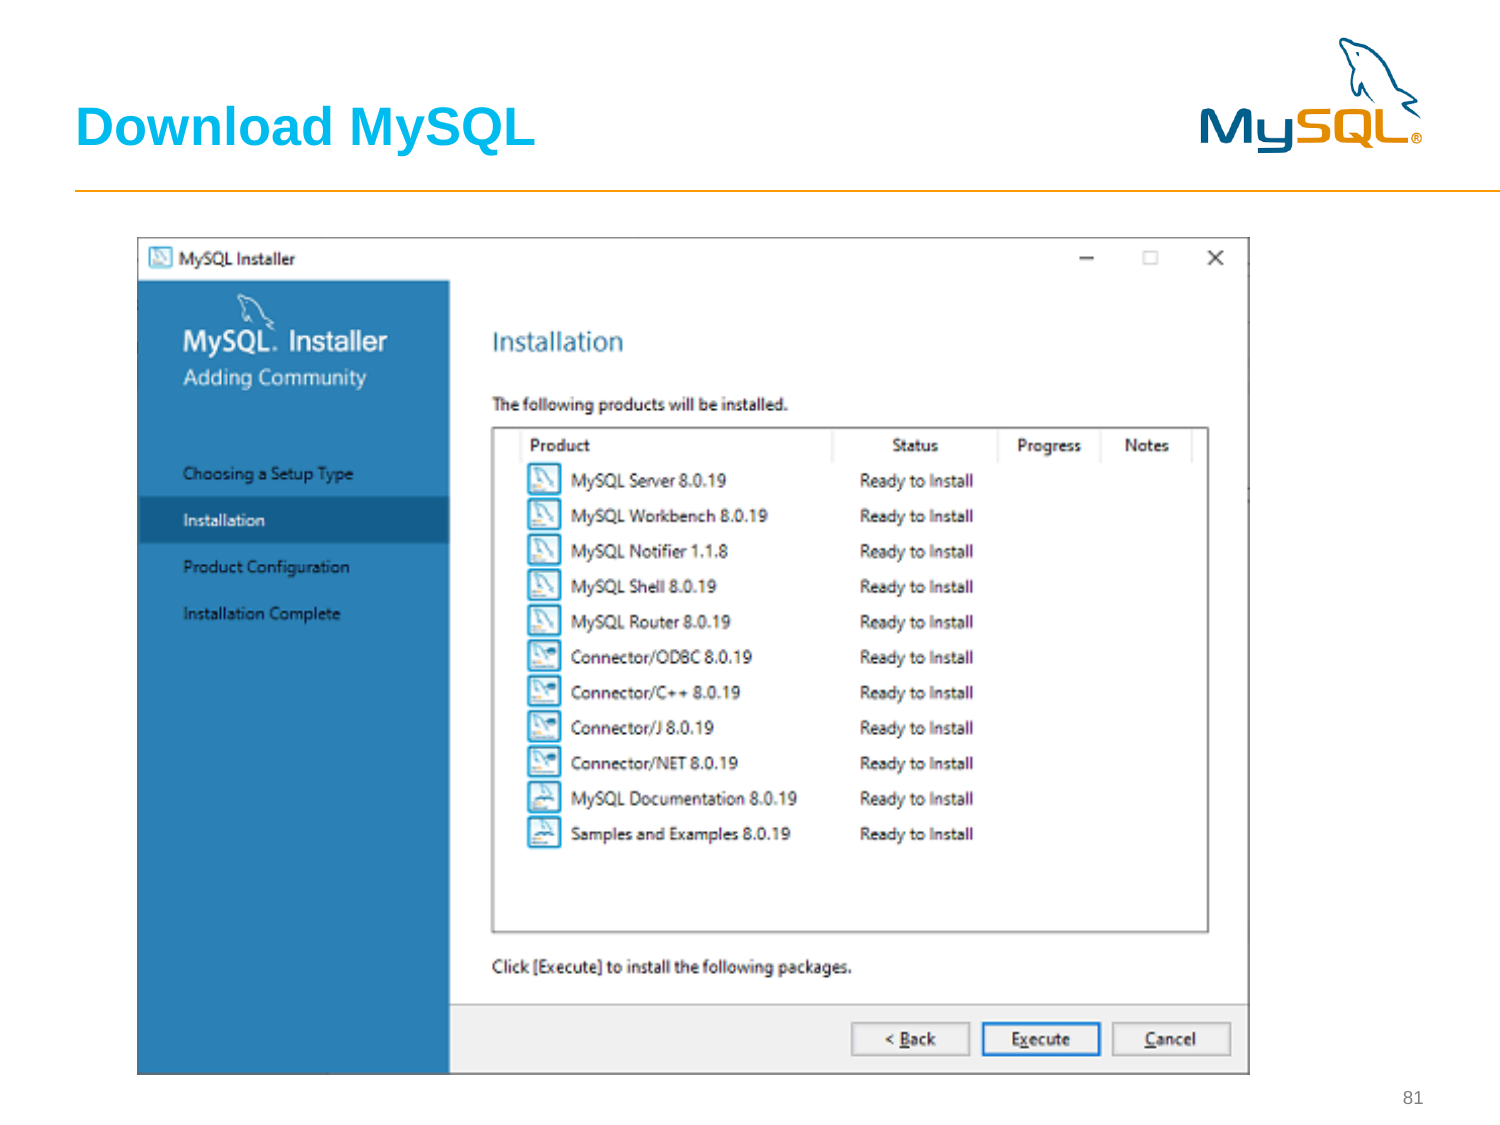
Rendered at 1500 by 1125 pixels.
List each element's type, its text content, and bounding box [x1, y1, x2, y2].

picture [137, 237, 1251, 1076]
title Download MySQL [75, 27, 1422, 157]
